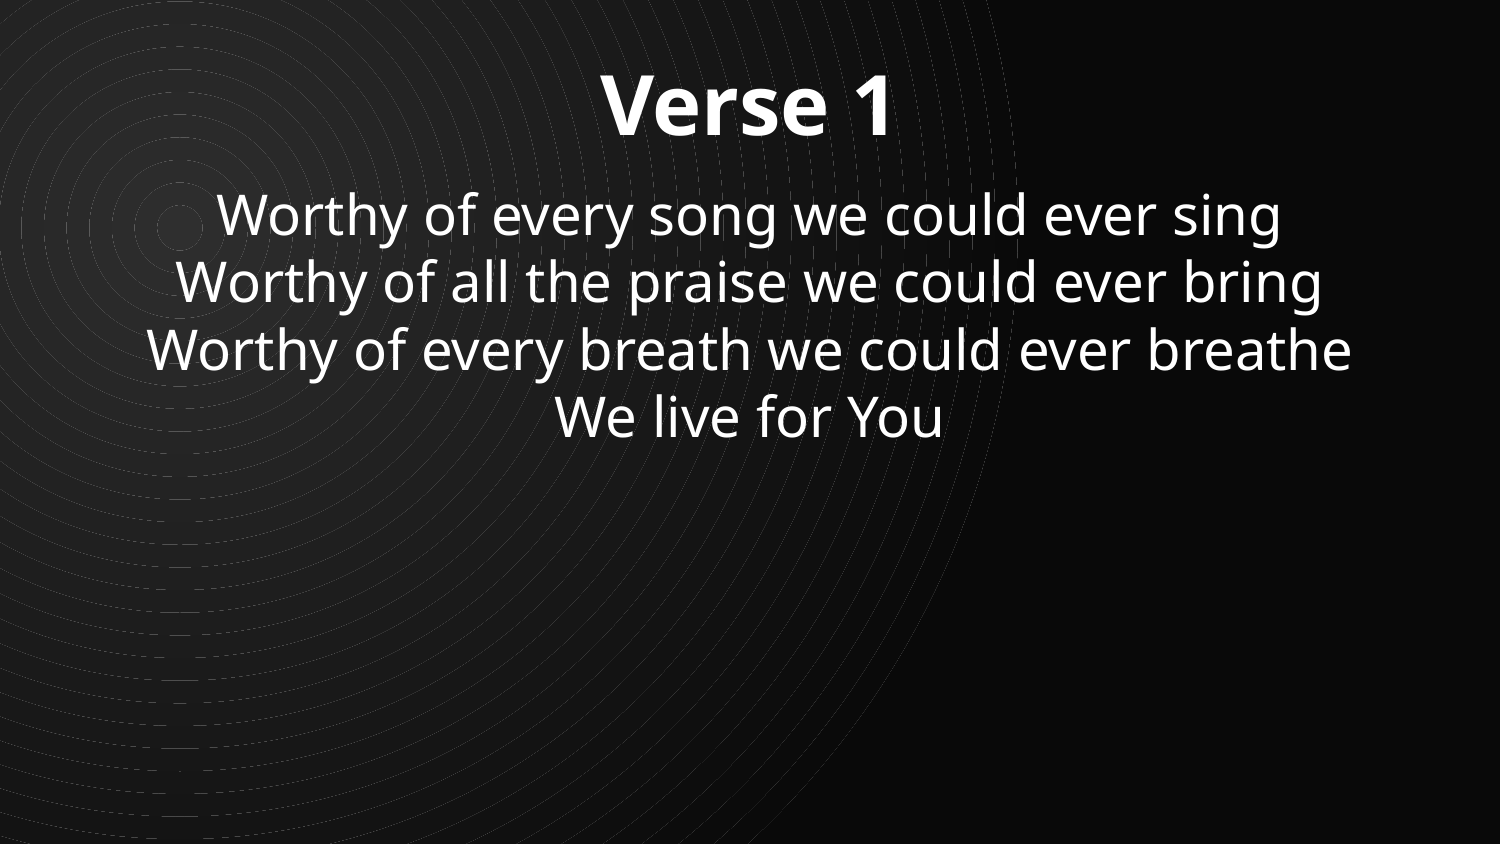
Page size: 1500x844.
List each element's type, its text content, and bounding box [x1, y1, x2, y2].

text_box Worthy of every song we could ever sing Worthy of all the praise we could ever bring Worthy of every breath we could ever breathe We live for You [74, 171, 1425, 524]
text_box Verse 1 [74, 45, 1425, 160]
